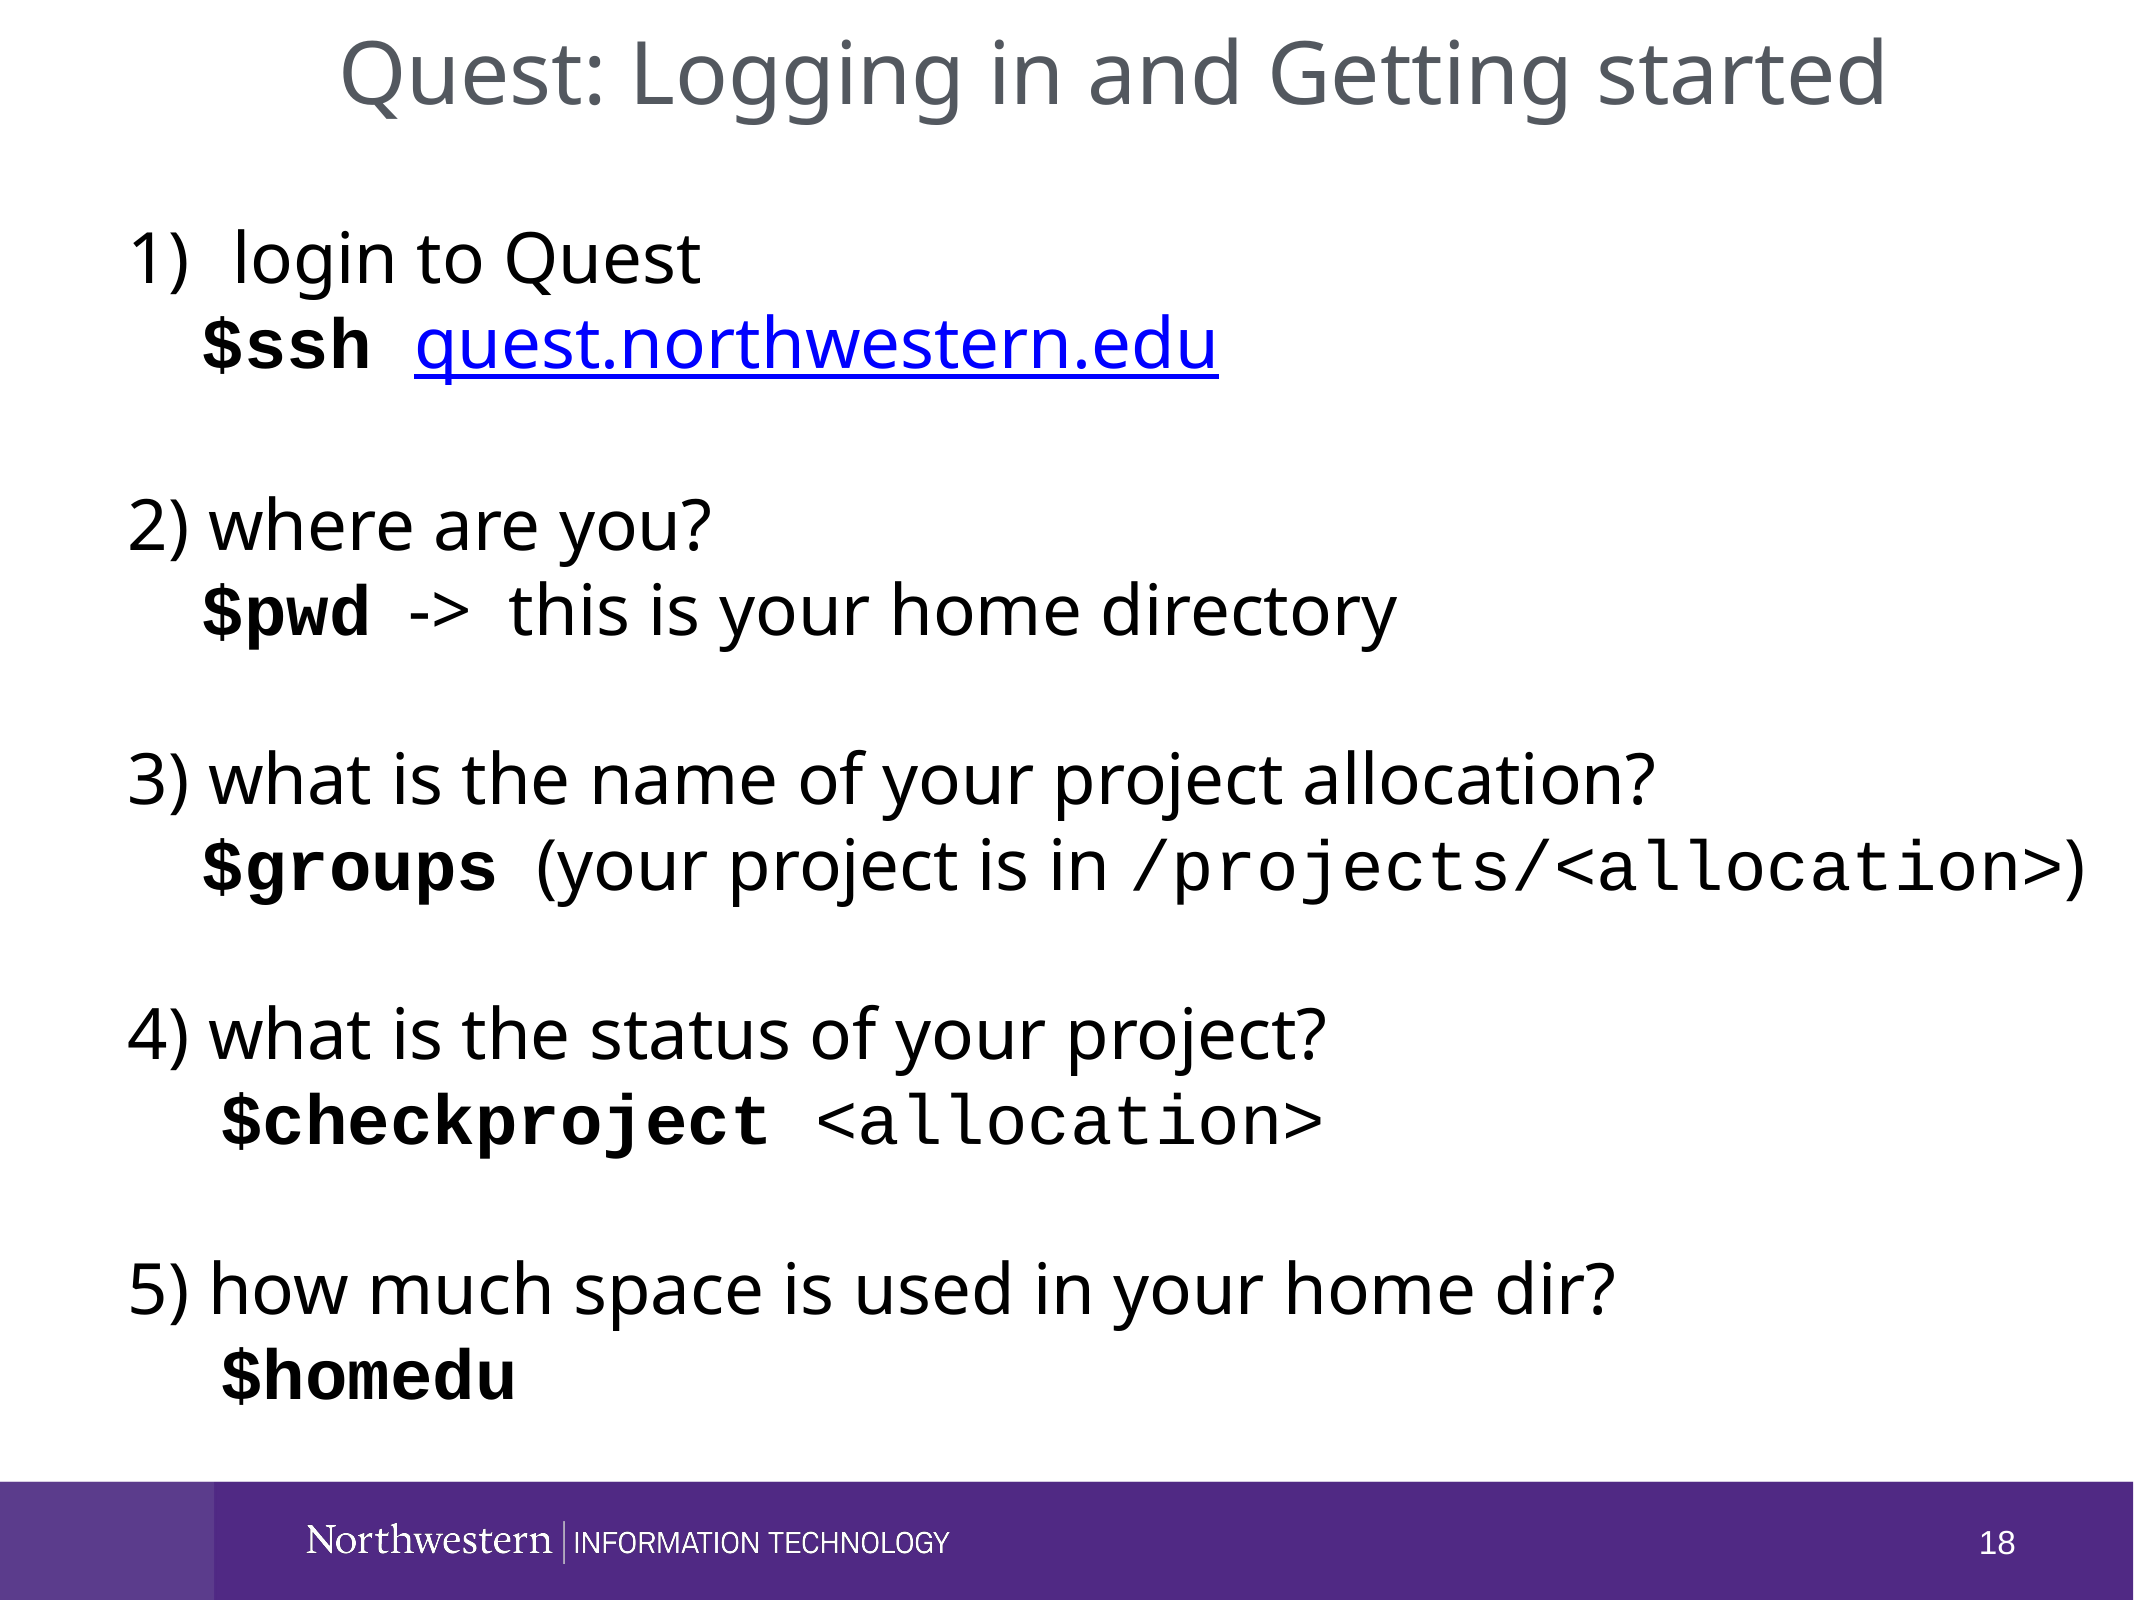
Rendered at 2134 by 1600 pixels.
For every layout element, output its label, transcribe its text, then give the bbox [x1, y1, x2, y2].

text_box login to Quest $ssh quest.northwestern.edu 2) where are you? $pwd -> this is your home directory 3) what is the name of your project allocation? $groups (your project is in /projects/<allocation>) 4) what is the status of your project? $checkproject <allocation> 5) how much space is used in your home dir? $homedu [119, 204, 2134, 1422]
slide_number 18 [1965, 1513, 2028, 1573]
text_box Quest: Logging in and Getting started [329, 8, 1898, 131]
picture [0, 0, 2134, 1600]
